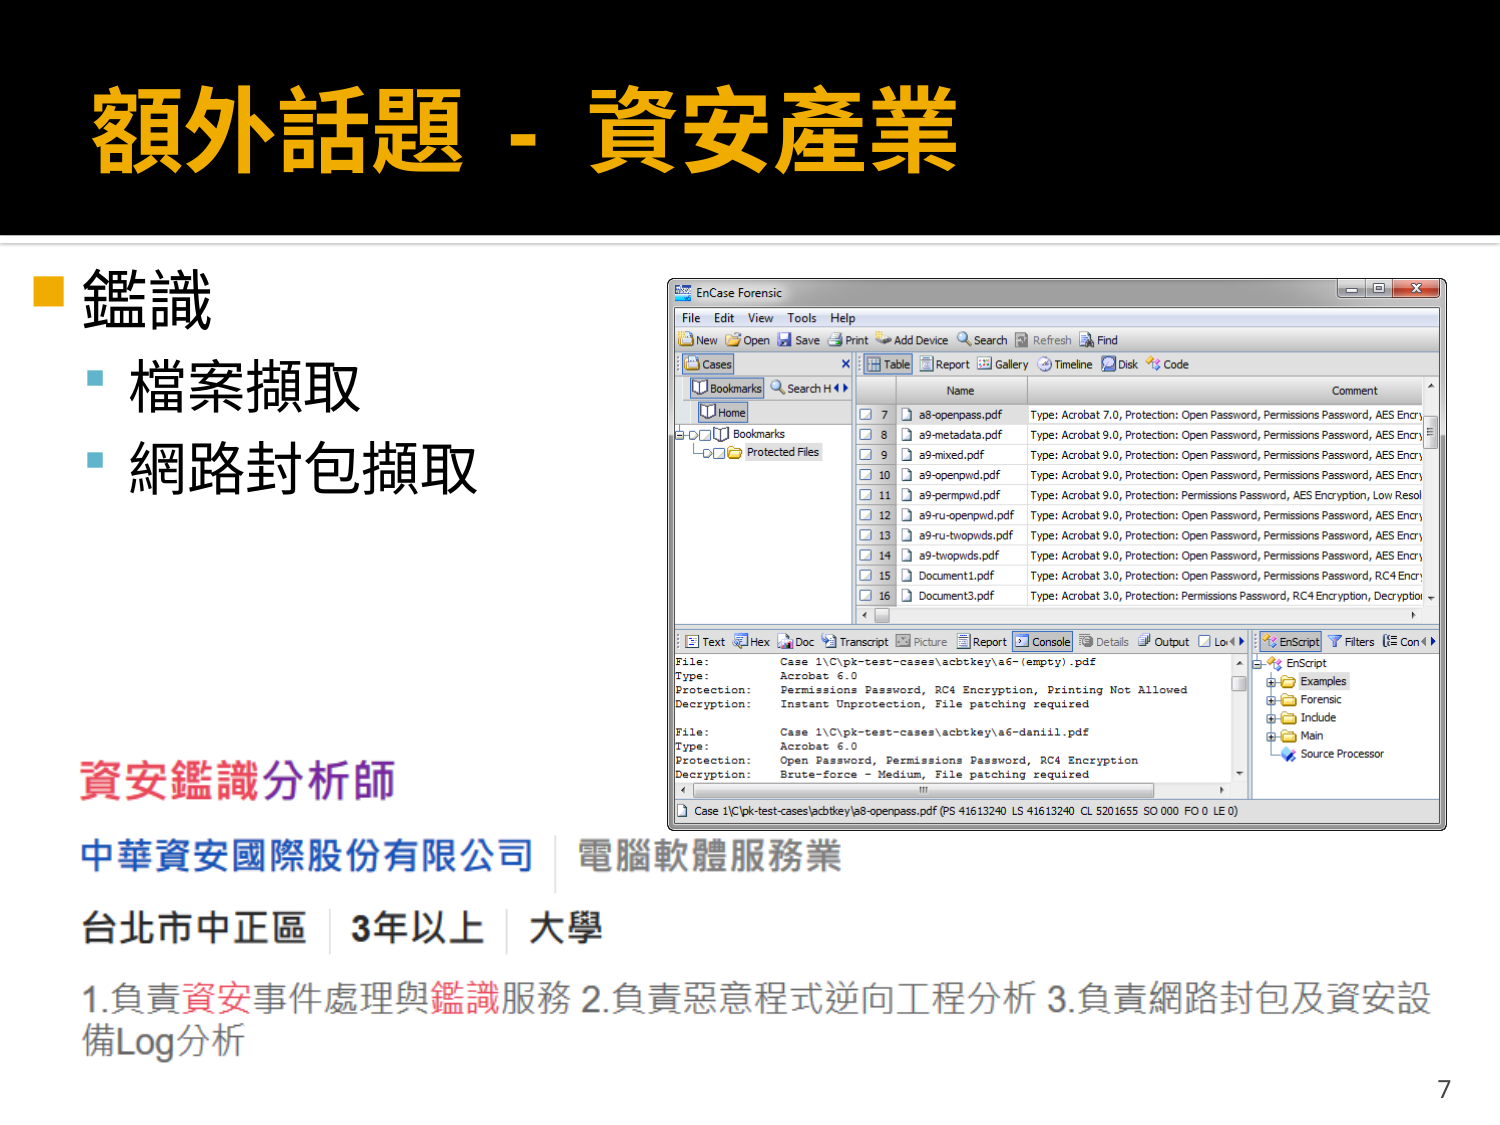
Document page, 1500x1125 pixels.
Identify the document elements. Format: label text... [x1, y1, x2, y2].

slide_number 7 [1345, 1062, 1467, 1108]
list 鑑識 檔案擷取 網路封包擷取 [0, 243, 1350, 1003]
title 額外話題 - 資安產業 [75, 25, 1425, 231]
picture [76, 278, 1451, 1072]
